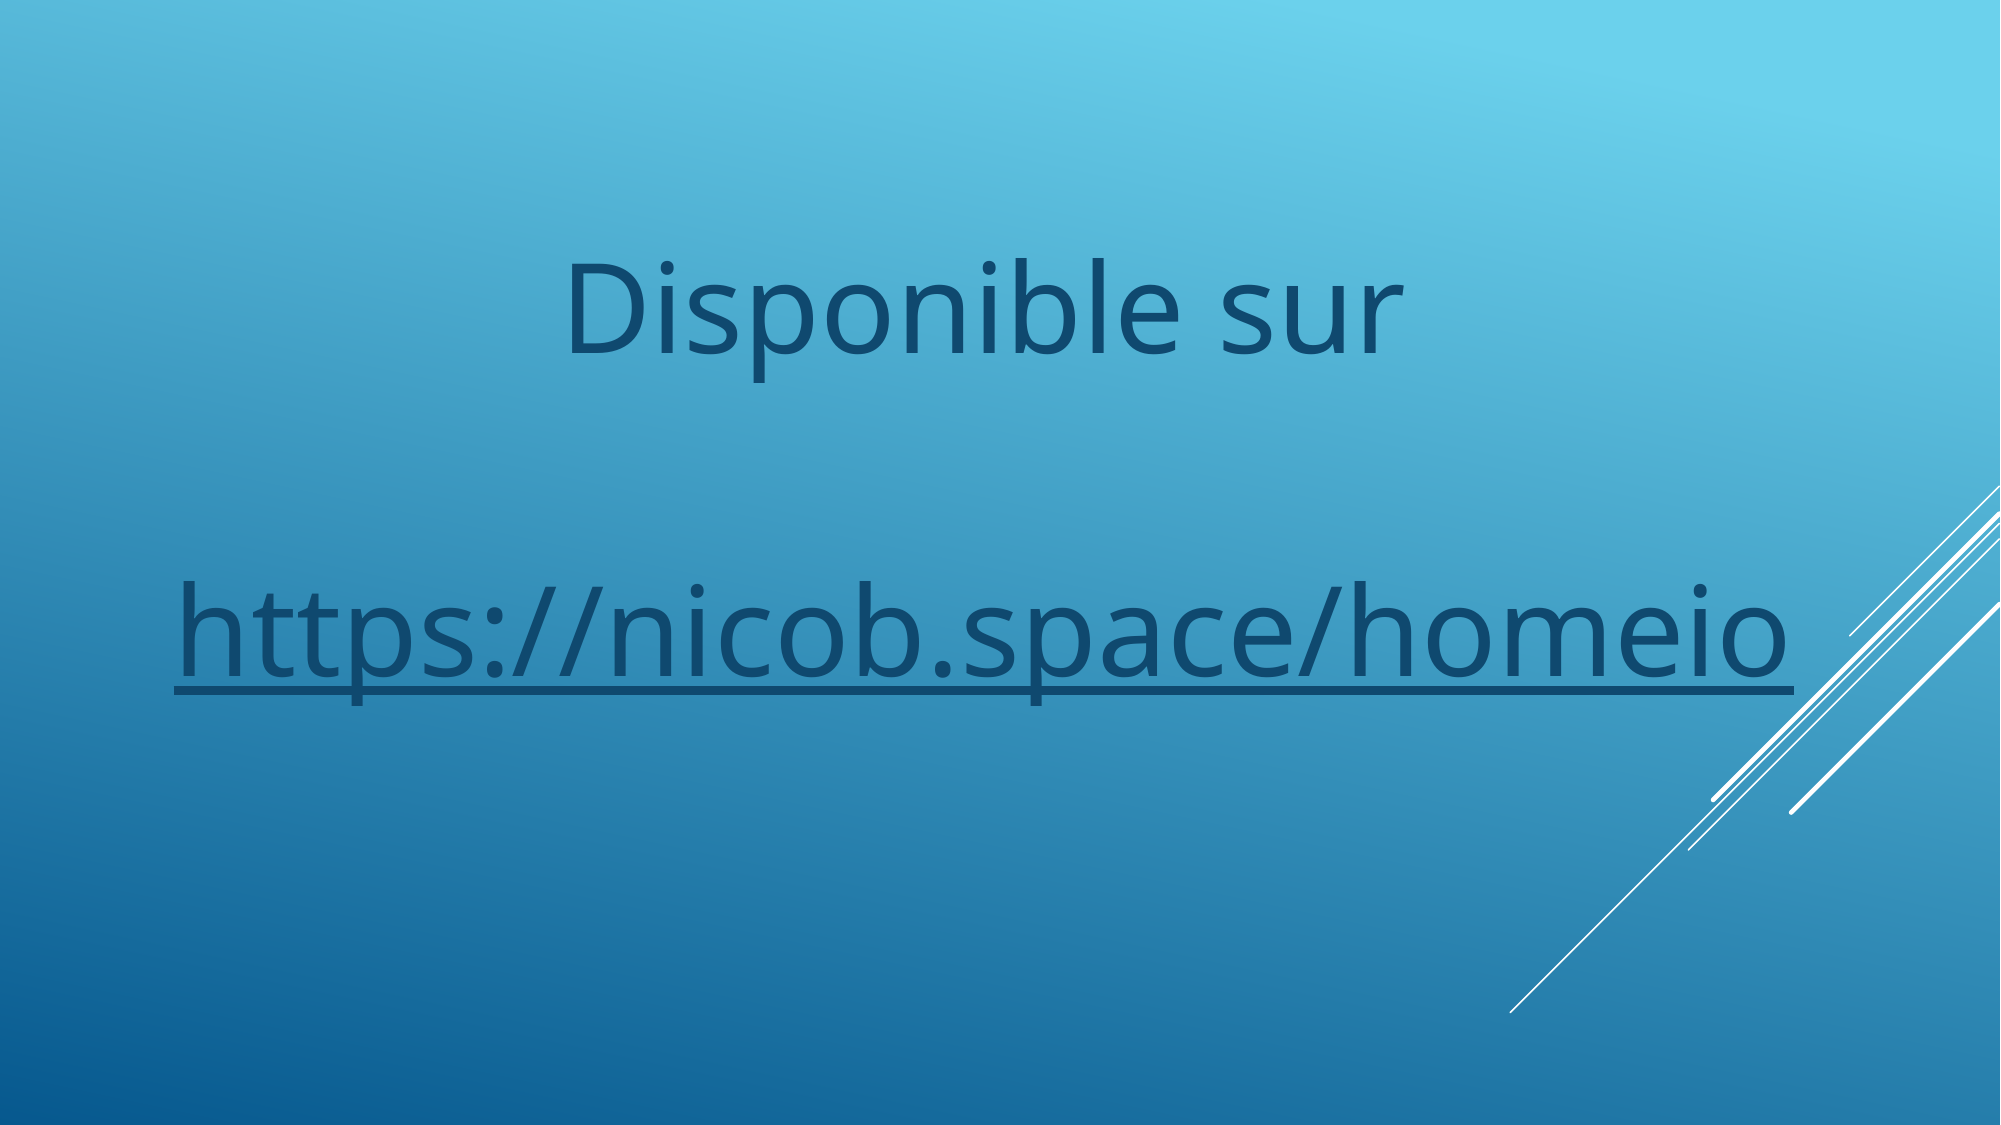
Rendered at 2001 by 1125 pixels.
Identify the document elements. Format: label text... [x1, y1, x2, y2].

list Disponible sur [86, 162, 1914, 446]
text_box https://nicob.space/homeio [86, 495, 1913, 779]
